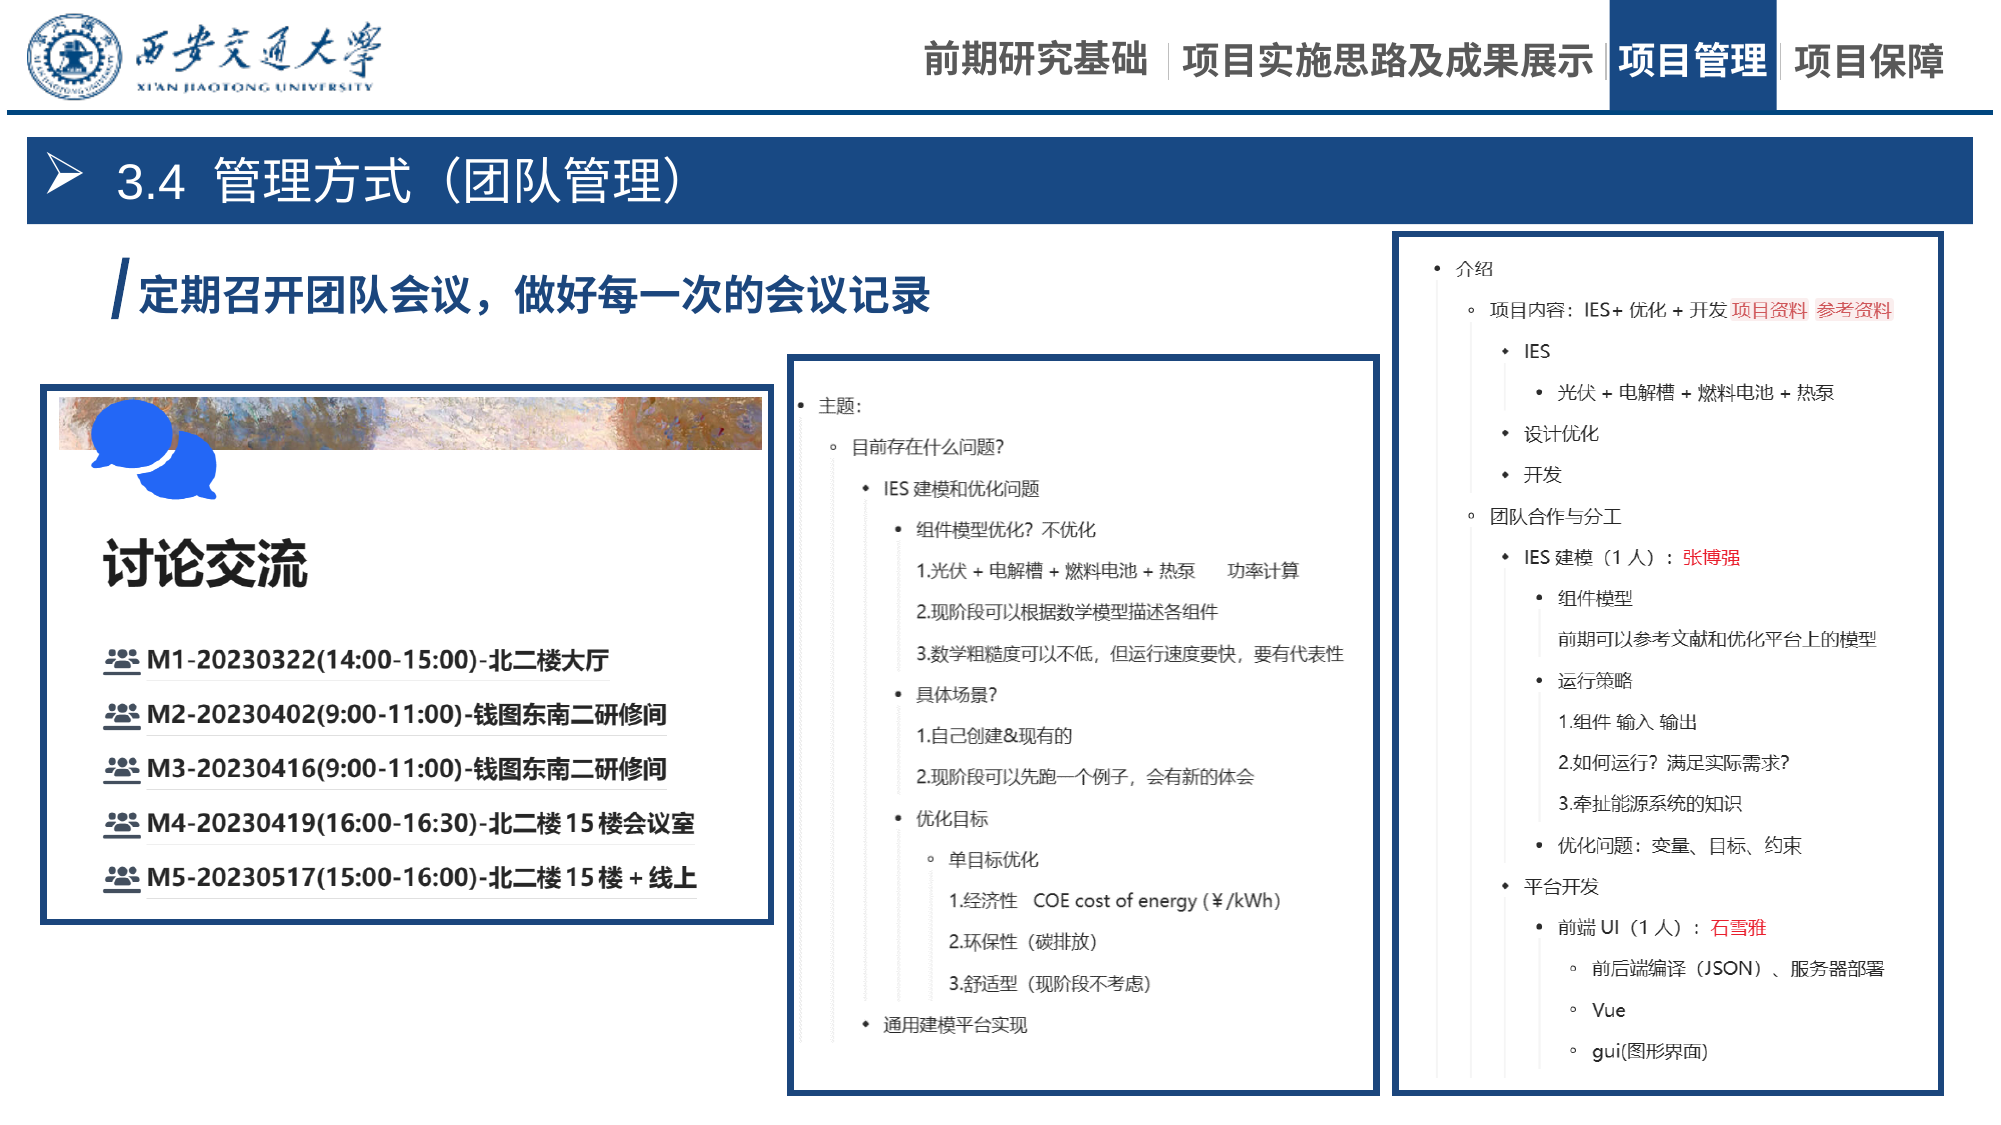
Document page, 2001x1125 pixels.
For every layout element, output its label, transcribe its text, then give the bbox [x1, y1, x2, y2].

picture [27, 3, 414, 105]
text_box 3.4 管理方式（团队管理） [101, 142, 727, 217]
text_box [111, 251, 951, 322]
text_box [43, 387, 772, 923]
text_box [1395, 233, 1941, 1093]
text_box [790, 357, 1377, 1093]
